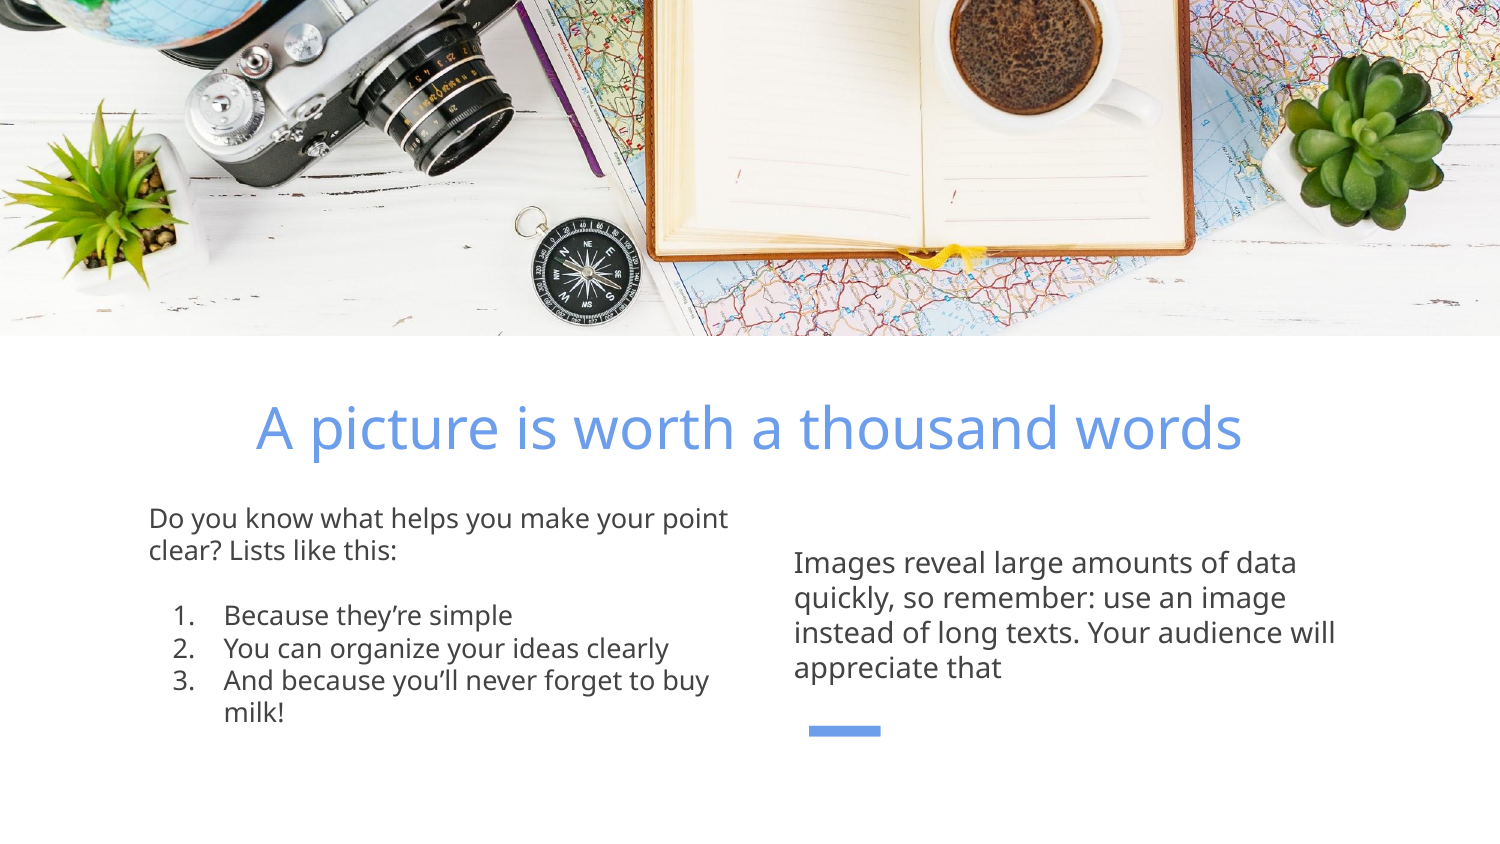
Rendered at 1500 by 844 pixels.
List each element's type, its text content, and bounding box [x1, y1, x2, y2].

text_box [809, 725, 881, 737]
picture [0, 0, 1500, 336]
title Images reveal large amounts of data quickly, so remember: use an image instead of long texts. Your audience will appreciate that [778, 547, 1405, 683]
title Do you know what helps you make your point clear? Lists like this: Because they’re simple You can organize your ideas clearly And because you’ll never forget to buy milk! [133, 493, 747, 737]
title A picture is worth a thousand words [139, 376, 1361, 471]
